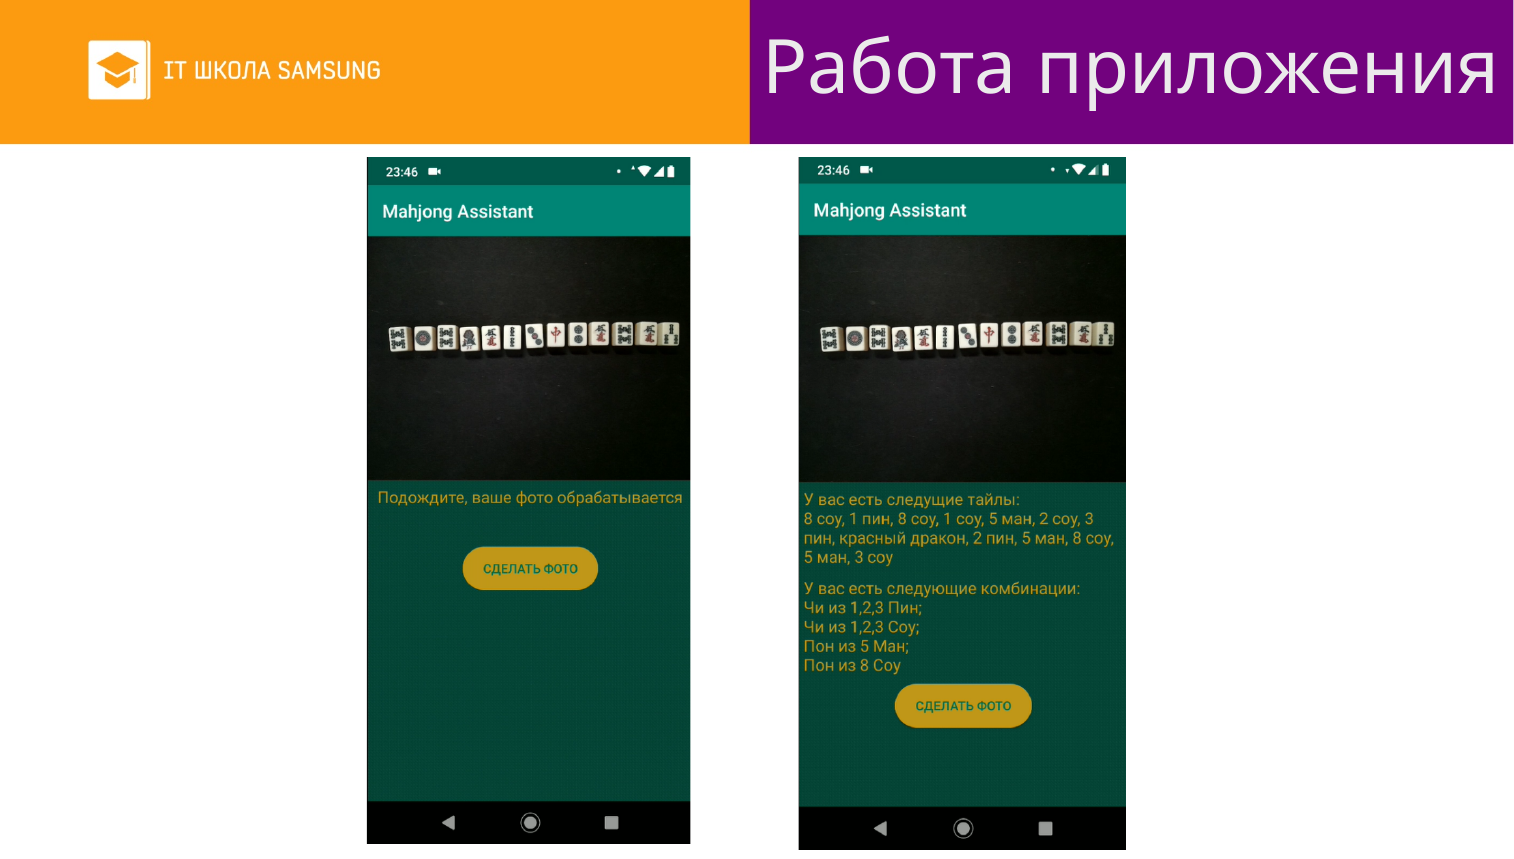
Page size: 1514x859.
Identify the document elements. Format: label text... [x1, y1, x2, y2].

text_box Работа приложения [407, 5, 1514, 122]
picture [0, 0, 1514, 859]
